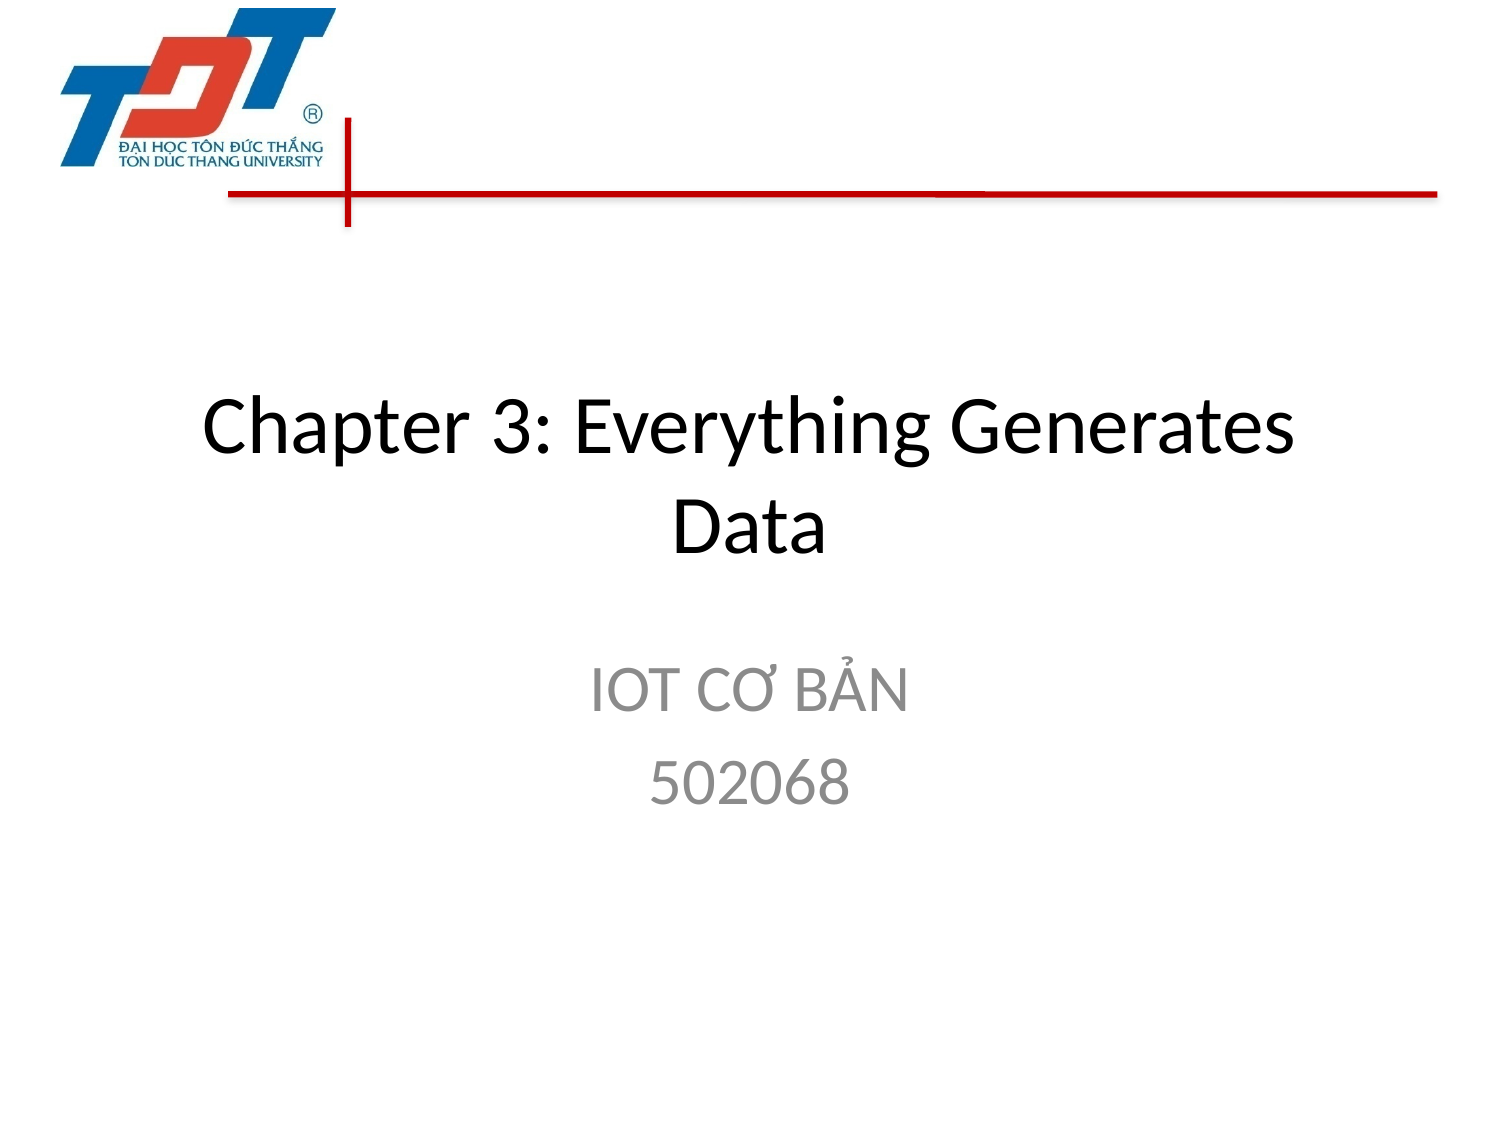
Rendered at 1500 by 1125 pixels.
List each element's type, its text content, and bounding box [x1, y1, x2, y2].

subtitle IOT CƠ BẢN 502068 [225, 637, 1275, 925]
title Chapter 3: Everything Generates Data [112, 349, 1388, 591]
picture [60, 8, 336, 167]
